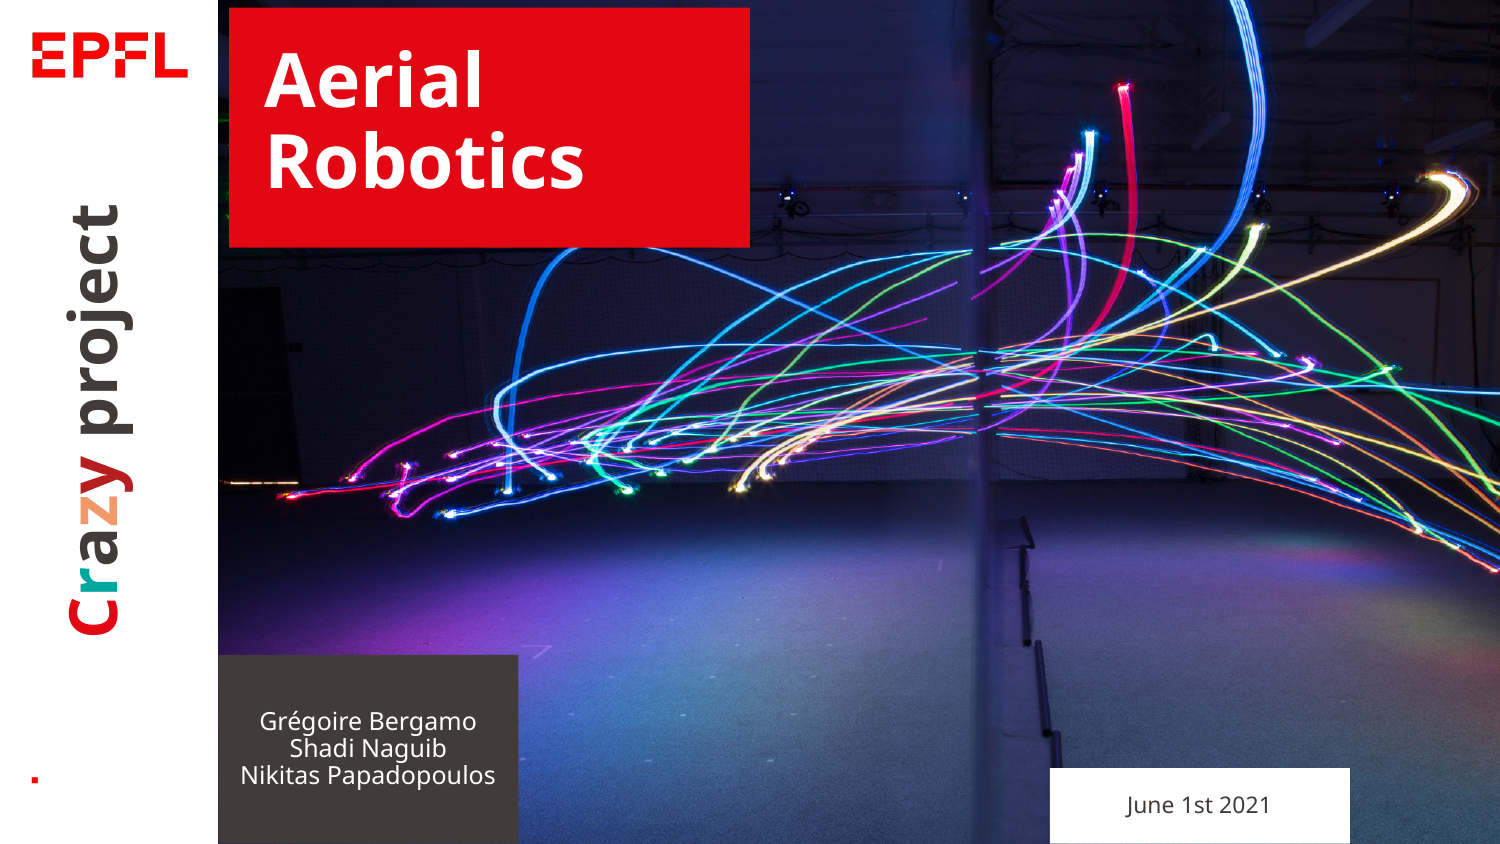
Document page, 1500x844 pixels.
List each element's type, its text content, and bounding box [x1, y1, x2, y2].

picture [13, 13, 207, 97]
text_box Crazy project [45, 175, 148, 668]
picture [218, 0, 1500, 844]
text_box ■ [16, 758, 63, 803]
